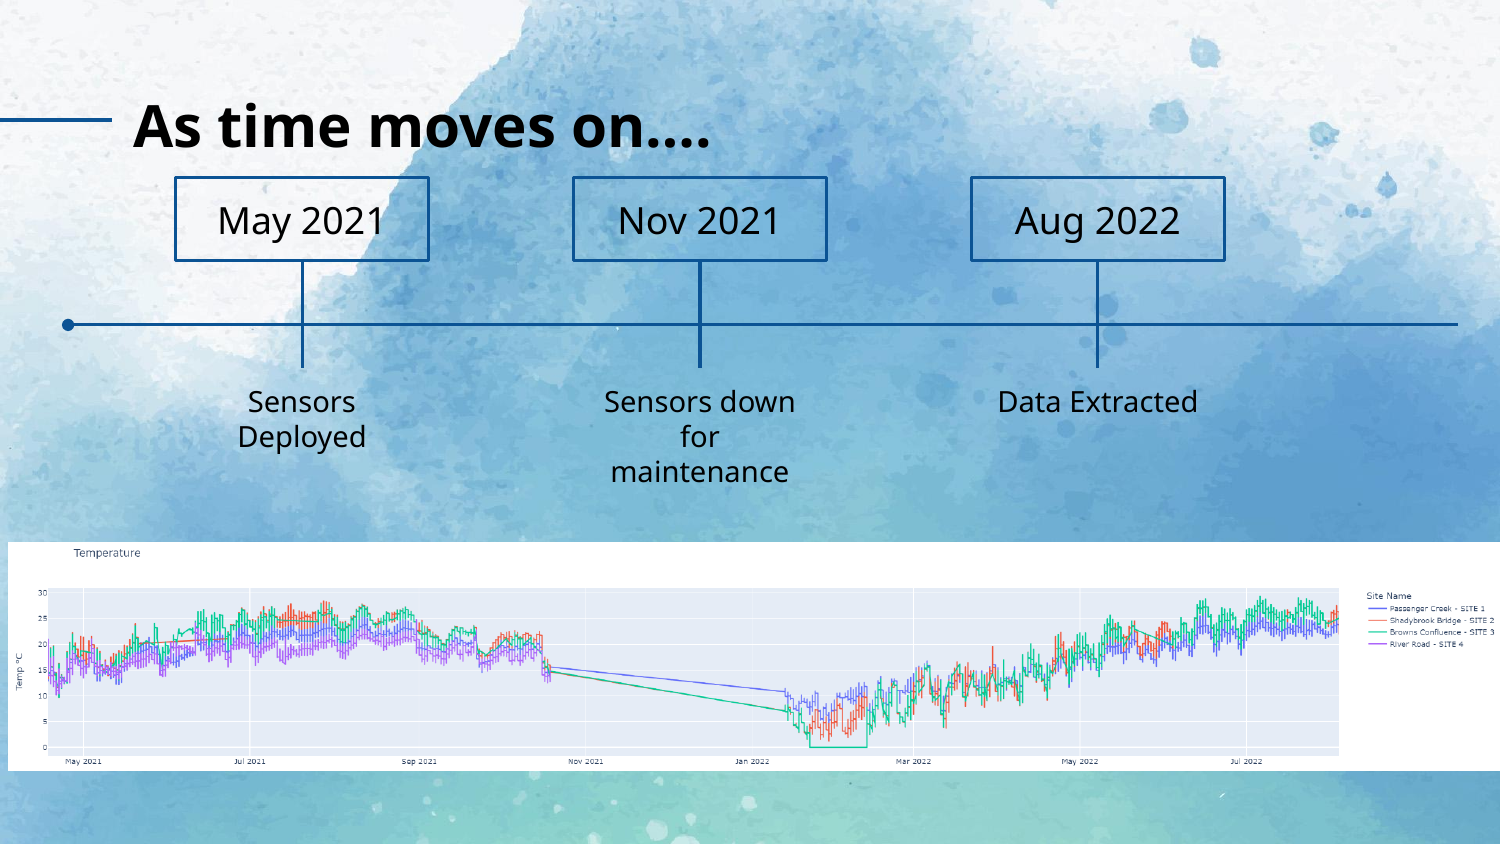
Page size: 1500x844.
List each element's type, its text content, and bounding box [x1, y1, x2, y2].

picture [0, 0, 1500, 844]
text_box Aug 2022 [971, 177, 1225, 261]
text_box Data Extracted [971, 368, 1225, 508]
text_box Nov 2021 [573, 177, 827, 261]
text_box May 2021 [175, 177, 429, 261]
title As time moves on…. [118, 74, 1382, 164]
text_box Sensors down for maintenance [573, 368, 827, 508]
text_box Sensors Deployed [175, 368, 429, 508]
